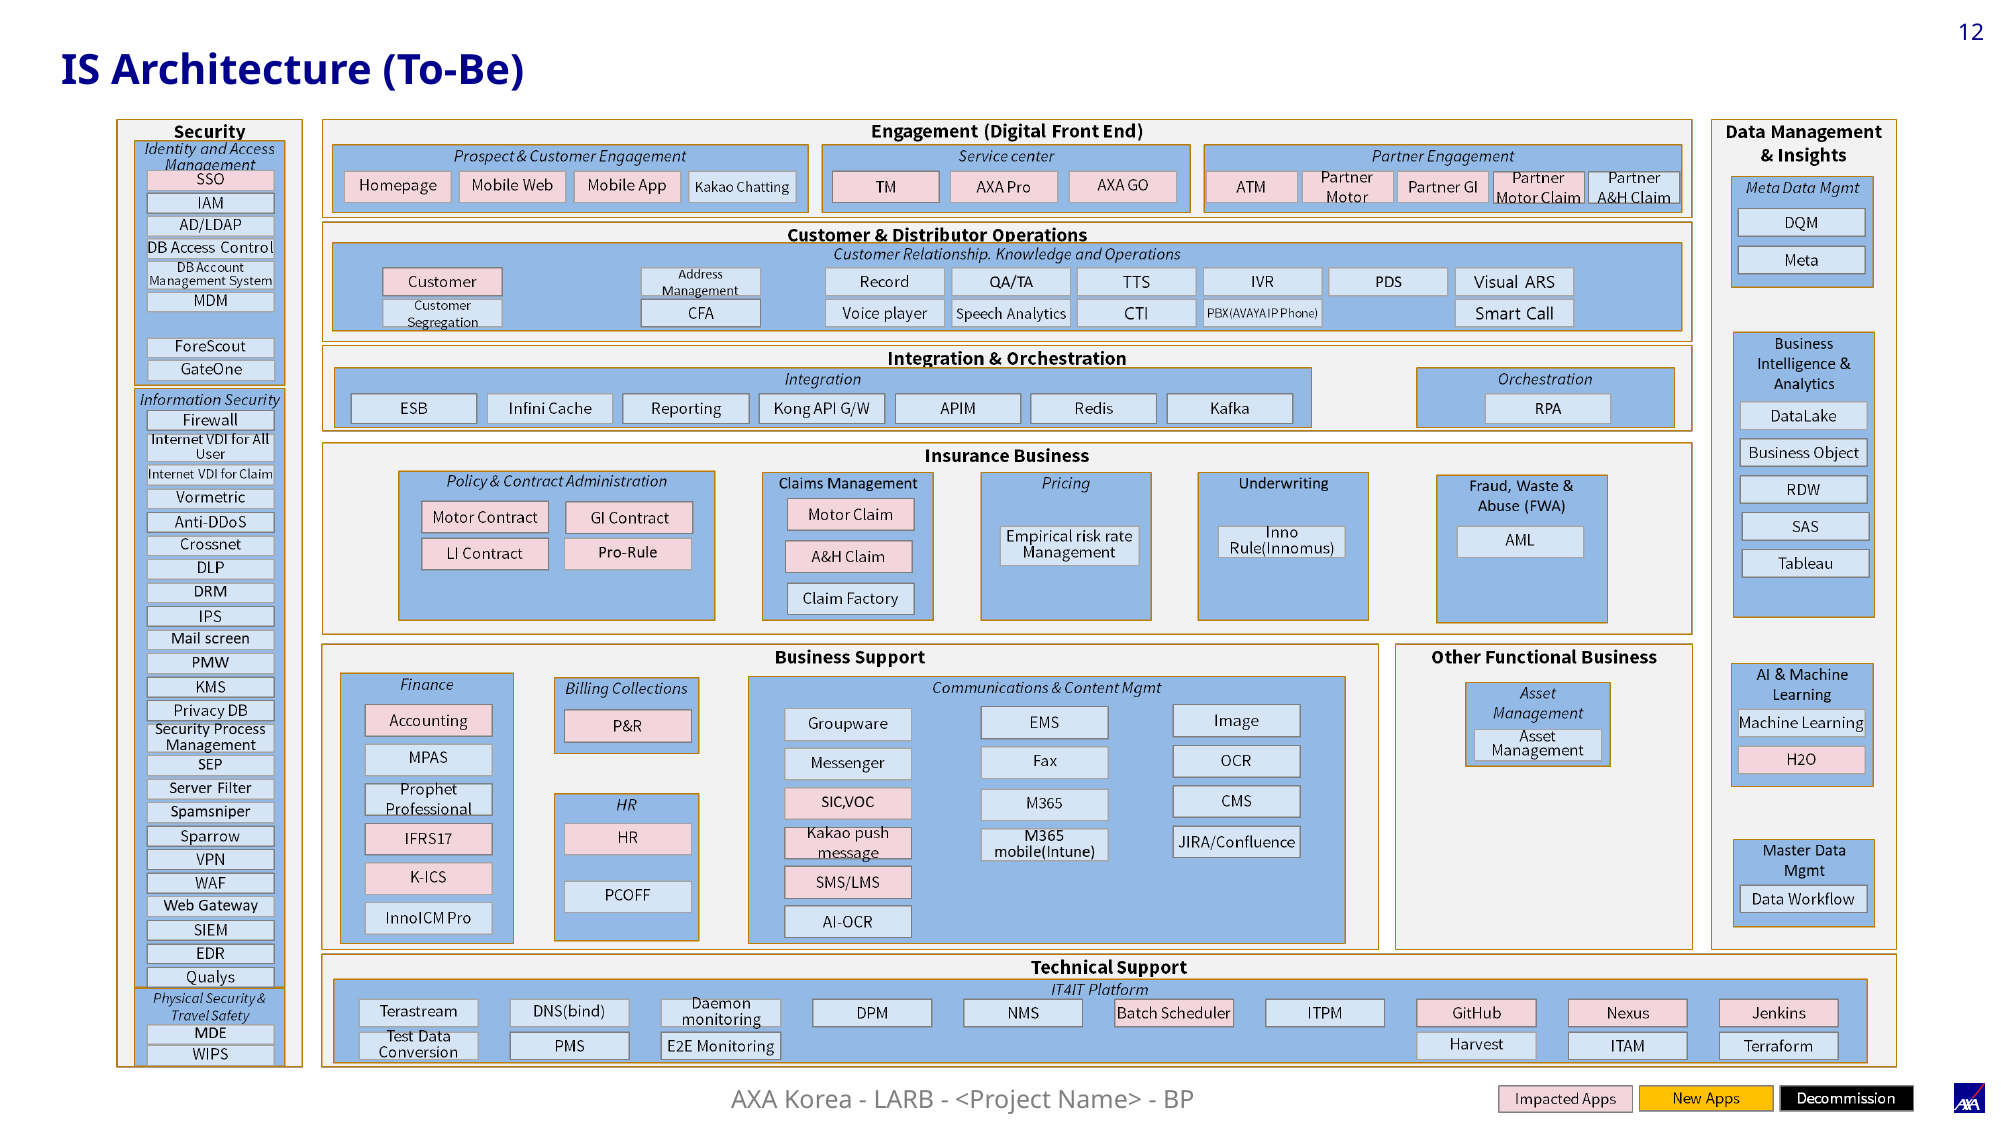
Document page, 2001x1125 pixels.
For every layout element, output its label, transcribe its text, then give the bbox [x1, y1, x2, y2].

picture [1954, 1083, 1985, 1113]
picture [116, 113, 1899, 1074]
slide_number 12 [1956, 19, 1986, 48]
list IS Architecture (To-Be) [60, 48, 1940, 104]
picture [1498, 1083, 1914, 1119]
